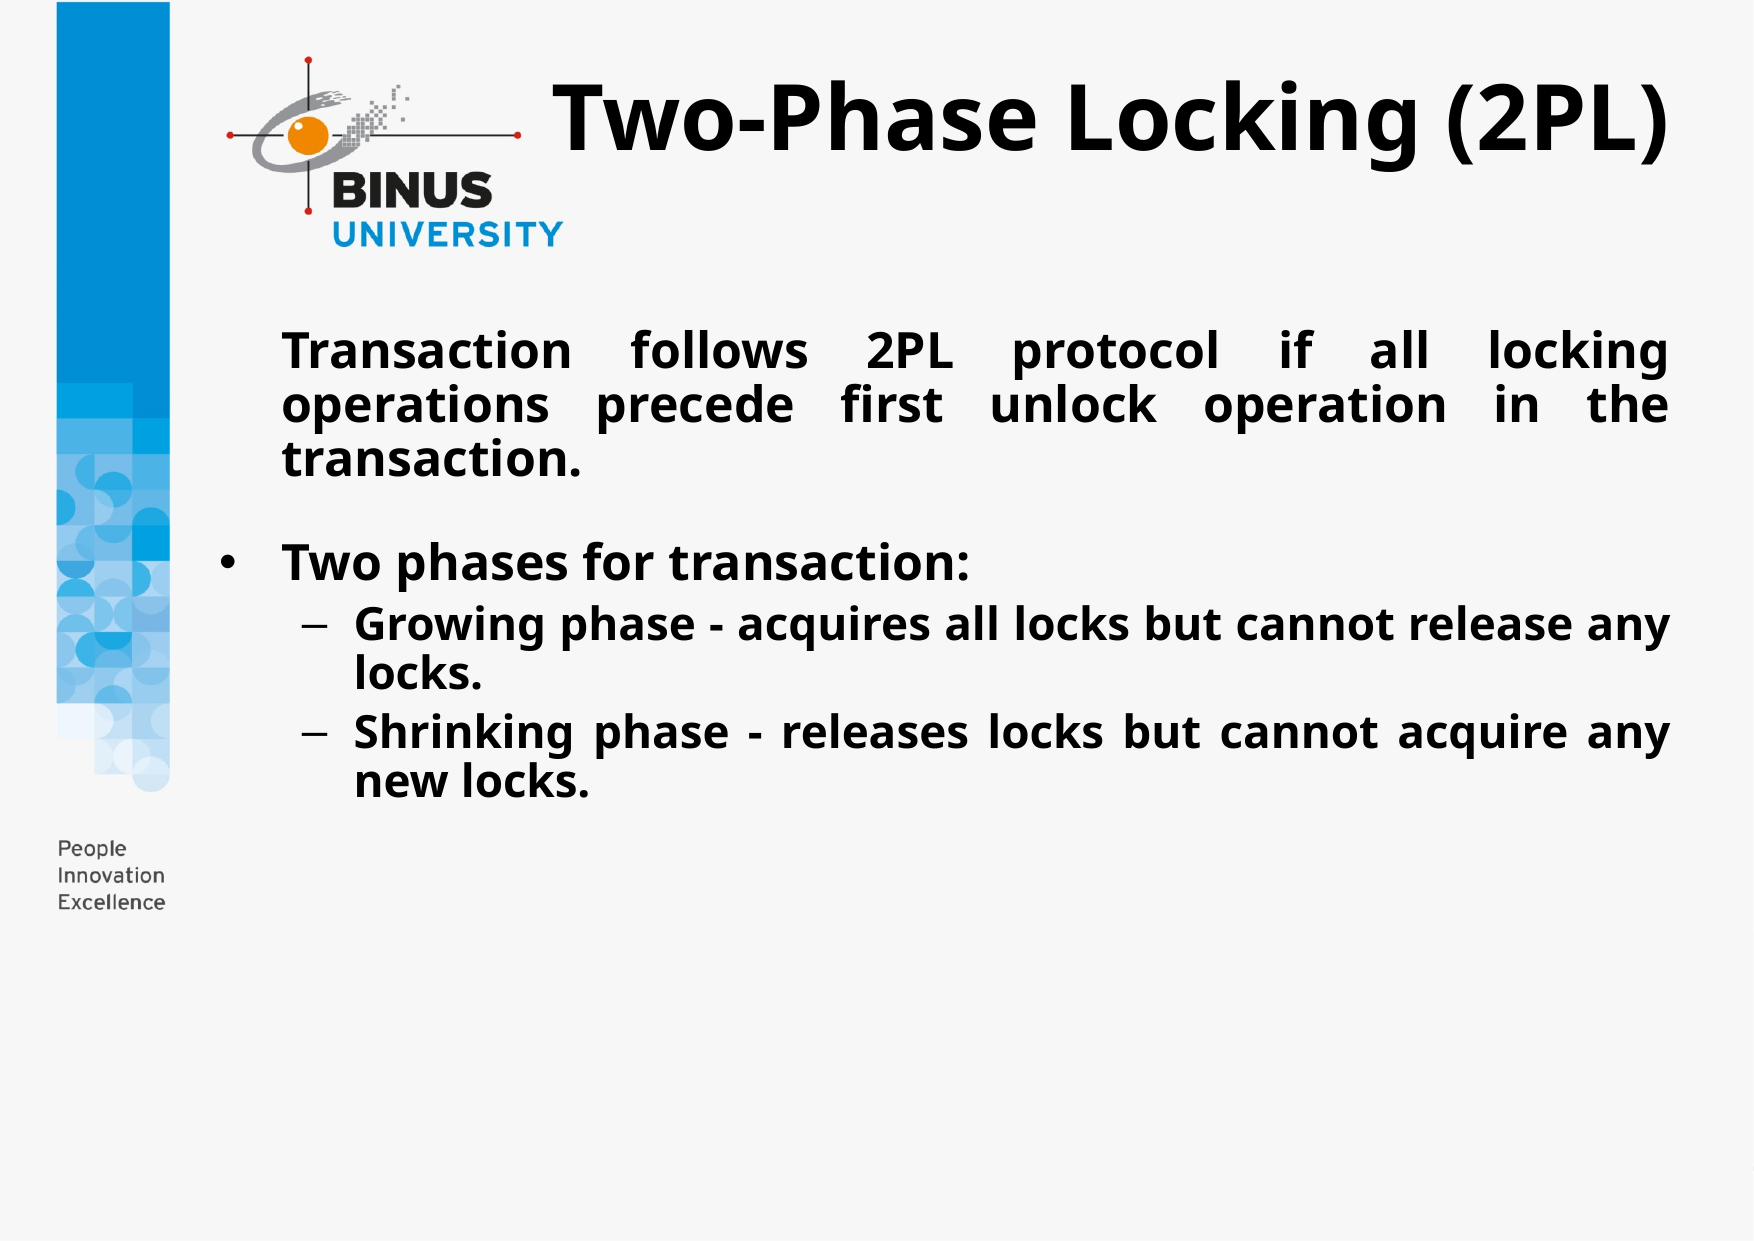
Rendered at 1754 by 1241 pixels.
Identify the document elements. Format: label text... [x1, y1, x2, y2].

list Transaction follows 2PL protocol if all locking operations precede first unlock operation in the transaction. Two phases for transaction: Growing phase - acquires all locks but cannot release any locks. Shrinking phase - releases locks but cannot acquire any new locks. [203, 317, 1687, 981]
picture [0, 0, 1754, 933]
title Two-Phase Locking (2PL) [535, 63, 1754, 164]
